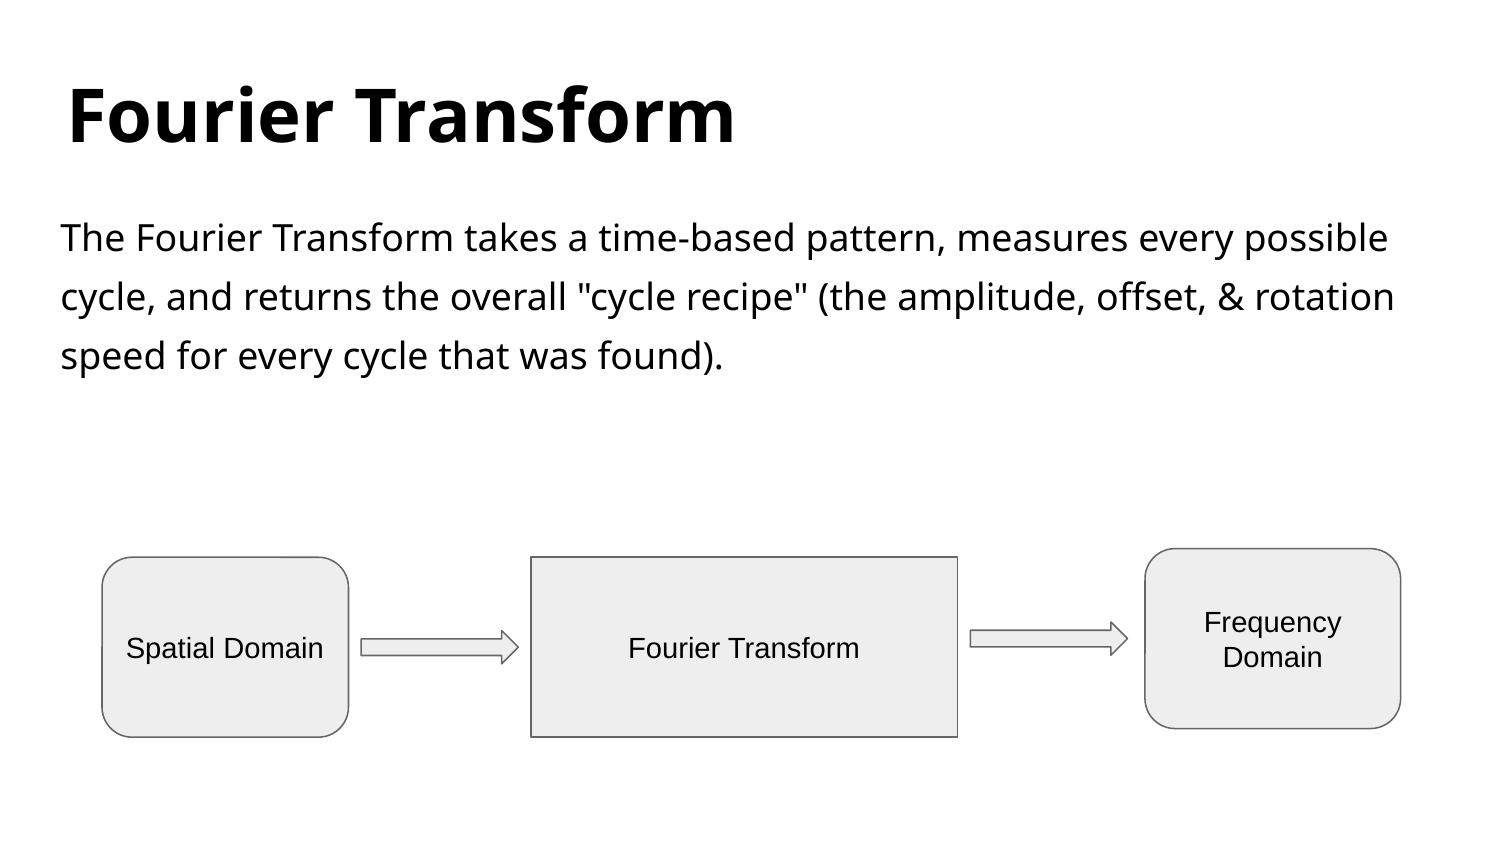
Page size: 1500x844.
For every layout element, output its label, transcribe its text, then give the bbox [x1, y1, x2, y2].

text_box Frequency Domain [1144, 548, 1401, 729]
text_box [970, 621, 1128, 656]
text_box [361, 630, 519, 664]
text_box Fourier Transform [531, 557, 958, 738]
text_box Spatial Domain [101, 557, 349, 738]
title Fourier Transform [51, 48, 1449, 180]
list The Fourier Transform takes a time-based pattern, measures every possible cycle, and returns the overall "cycle recipe" (the amplitude, offset, & rotation speed for every cycle that was found). [45, 189, 1444, 738]
